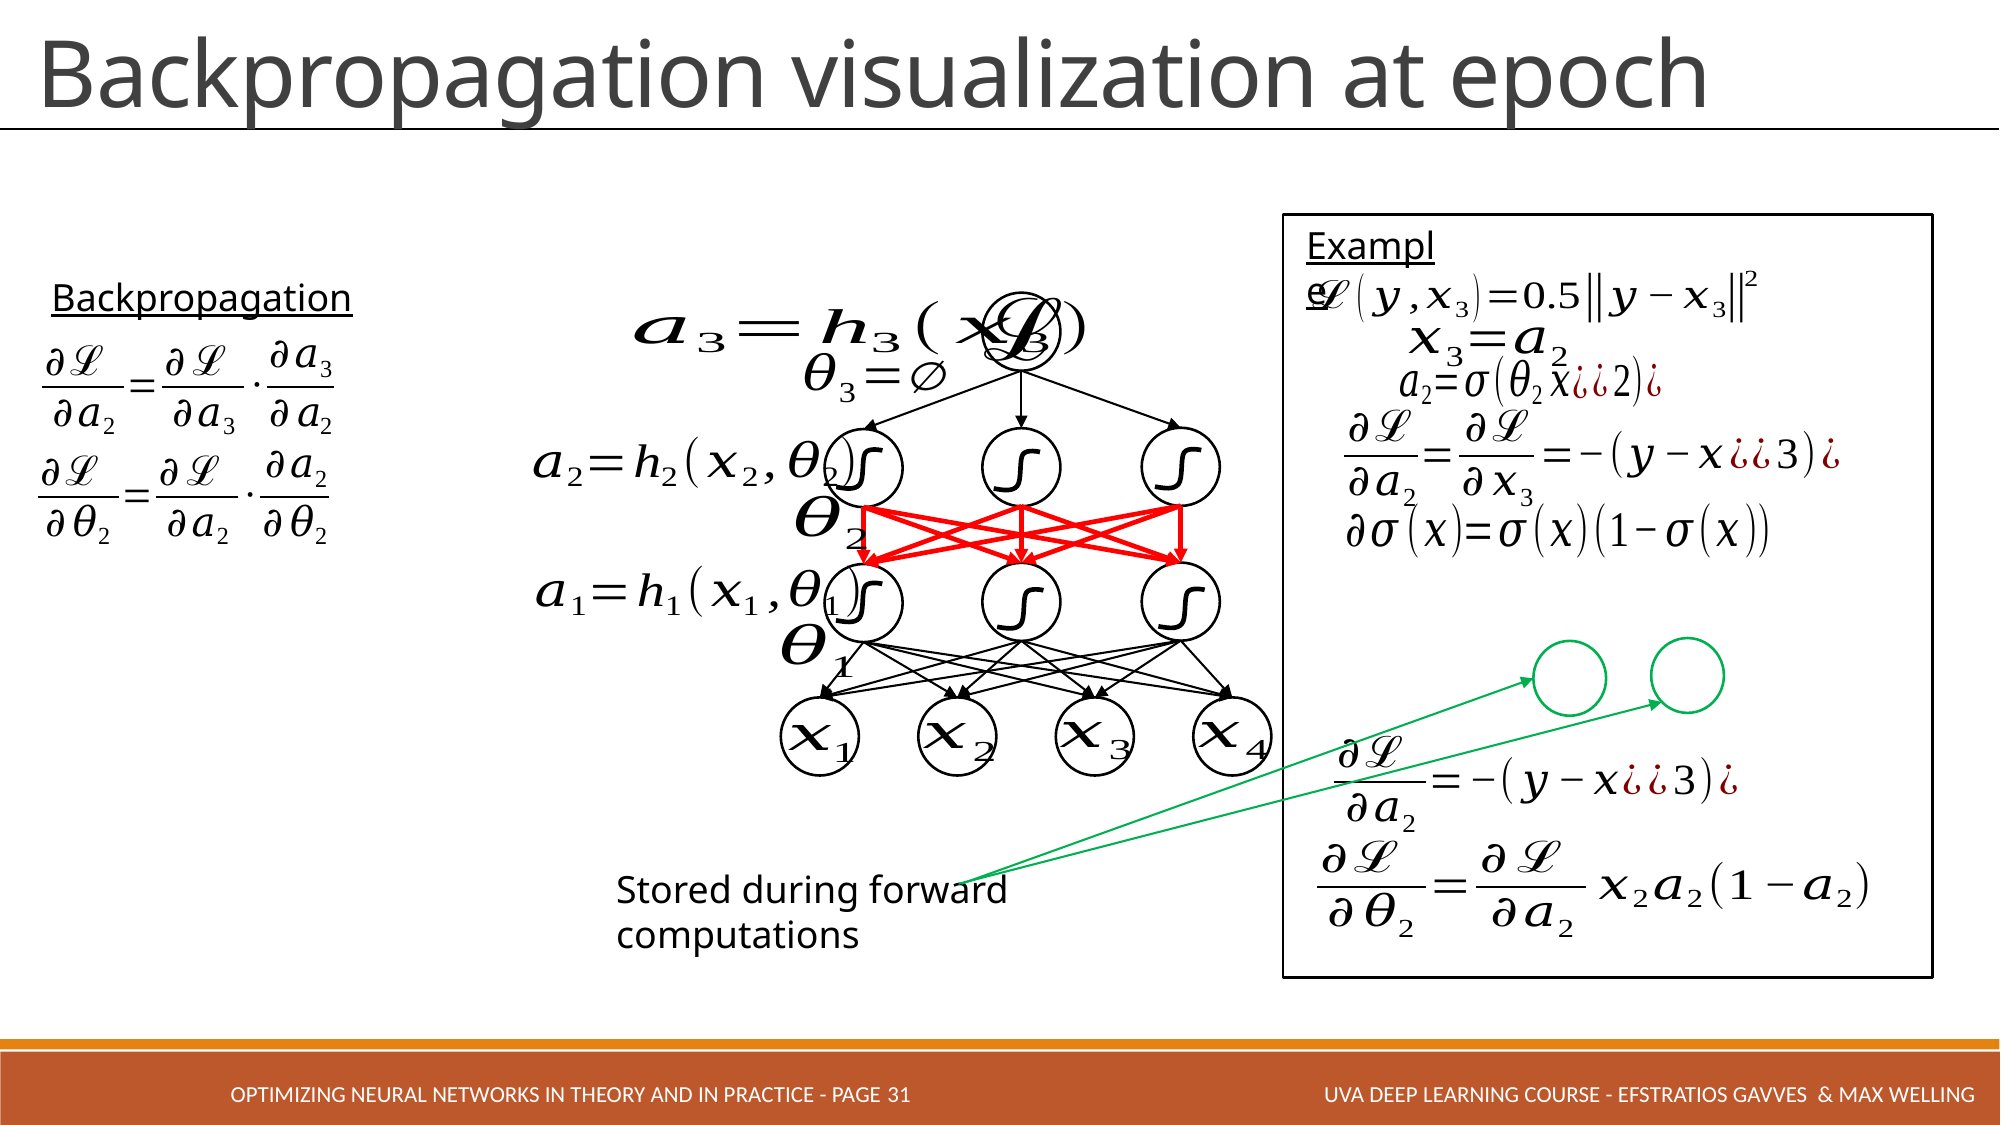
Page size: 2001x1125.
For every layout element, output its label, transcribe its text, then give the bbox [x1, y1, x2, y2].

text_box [960, 677, 1534, 699]
footer UVA Deep Learning COURSE - Efstratios Gavves & Max Welling [1078, 1063, 1992, 1124]
text_box Stored during forward computations [601, 858, 1230, 964]
text_box [1282, 213, 1934, 979]
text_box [958, 701, 1663, 885]
slide_number OPTIMIZING NEURAL NETWORKS IN THEORY AND IN PRACTICE - PAGE 31 [0, 1063, 926, 1124]
text_box [1532, 639, 1608, 698]
text_box [1649, 636, 1726, 715]
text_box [782, 284, 1271, 770]
text_box Backpropagation [36, 266, 526, 327]
